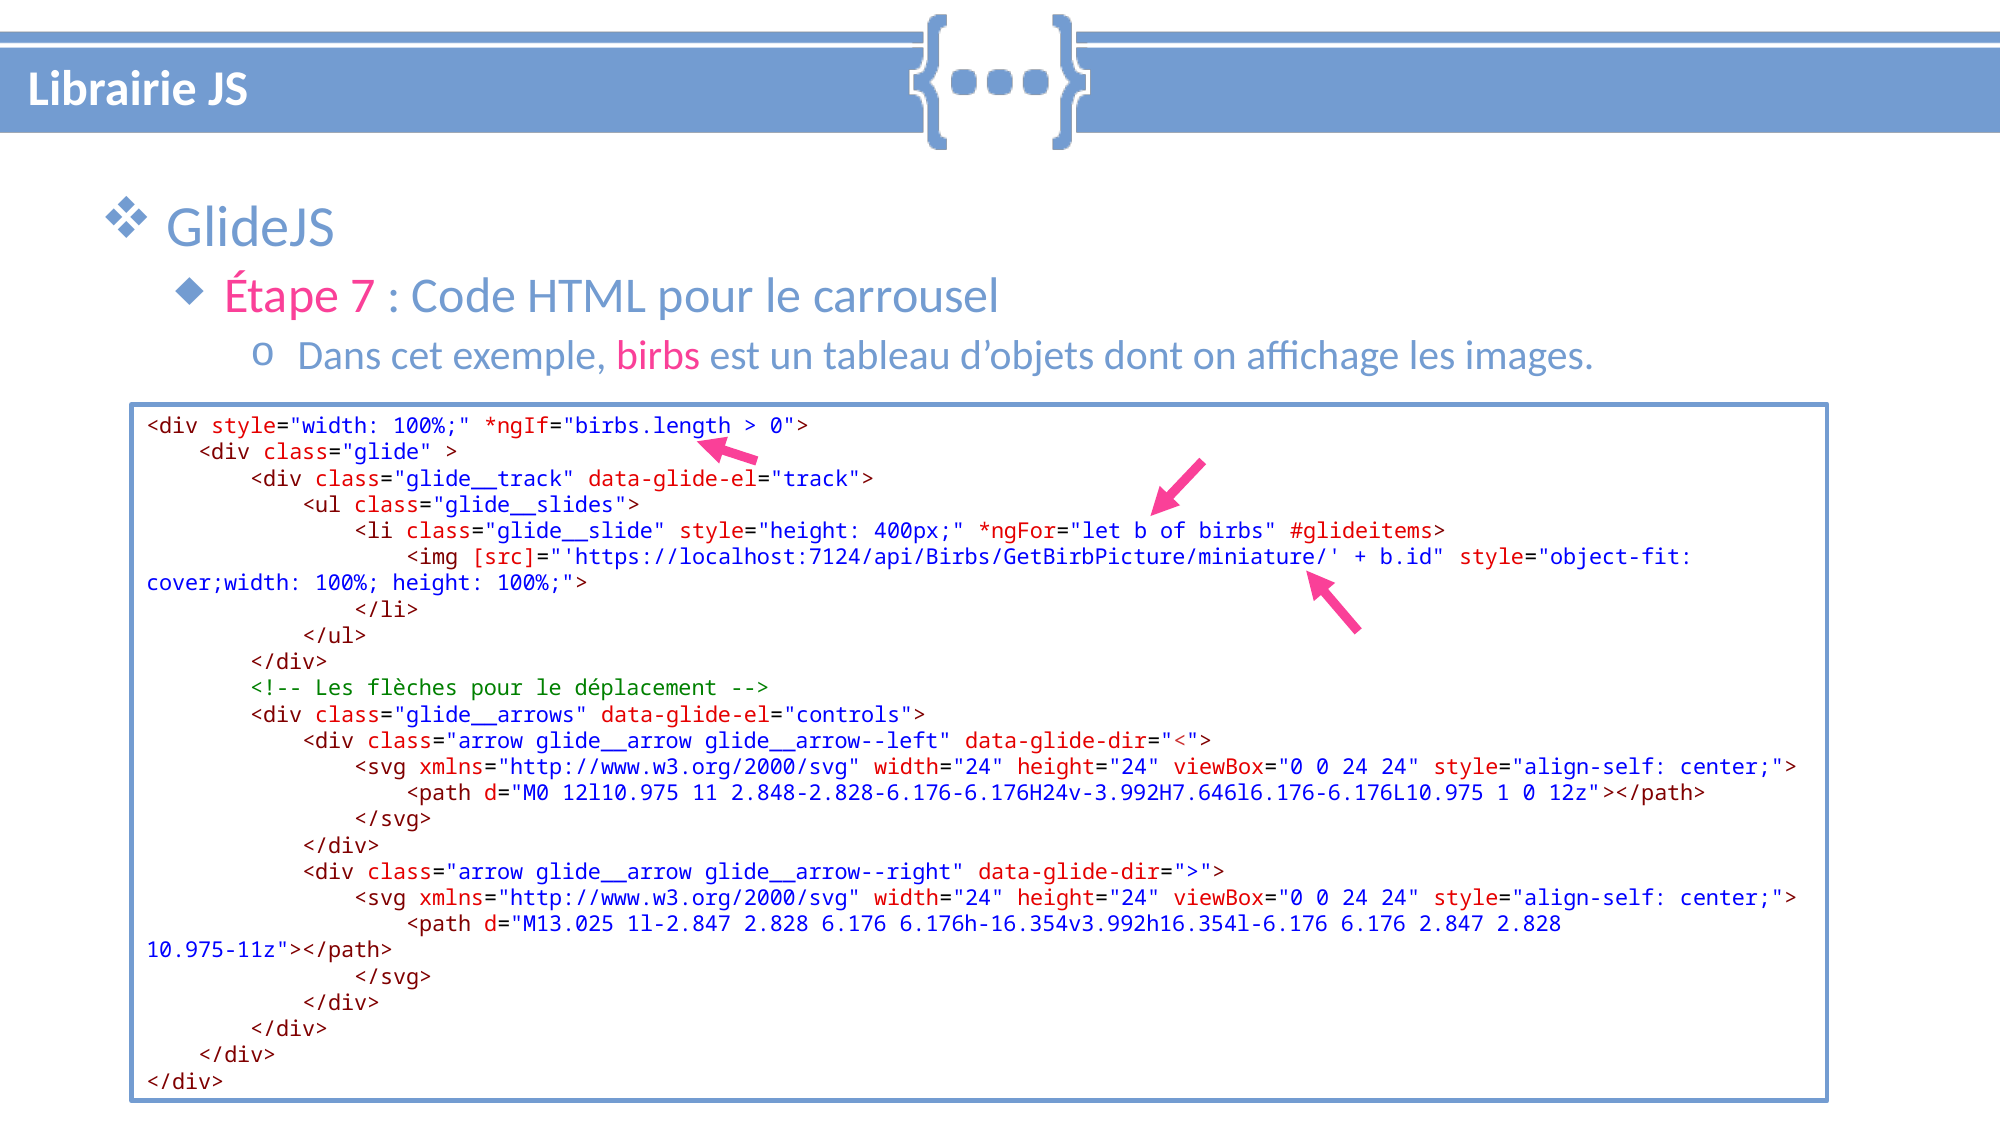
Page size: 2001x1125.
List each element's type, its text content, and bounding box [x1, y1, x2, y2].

text_box <div style="width: 100%;" *ngIf="birbs.length > 0"> <div class="glide" > <div class="glide__track" data-glide-el="track"> <ul class="glide__slides"> <li class="glide__slide" style="height: 400px;" *ngFor="let b of birbs" #glideitems> <img [src]="'https://localhost:7124/api/Birbs/GetBirbPicture/miniature/' + b.id" style="object-fit: cover;width: 100%; height: 100%;"> </li> </ul> </div> <!-- Les flèches pour le déplacement --> <div class="glide__arrows" data-glide-el="controls"> <div class="arrow glide__arrow glide__arrow--left" data-glide-dir="<"> <svg xmlns="http://www.w3.org/2000/svg" width="24" height="24" viewBox="0 0 24 24" style="align-self: center;"> <path d="M0 12l10.975 11 2.848-2.828-6.176-6.176H24v-3.992H7.646l6.176-6.176L10.975 1 0 12z"></path> </svg> </div> <div class="arrow glide__arrow glide__arrow--right" data-glide-dir=">"> <svg xmlns="http://www.w3.org/2000/svg" width="24" height="24" viewBox="0 0 24 24" style="align-self: center;"> <path d="M13.025 1l-2.847 2.828 6.176 6.176h-16.354v3.992h16.354l-6.176 6.176 2.847 2.828 10.975-11z"></path> </svg> </div> </div> </div> </div> [131, 404, 1828, 1101]
picture [0, 4, 2000, 161]
list GlideJS Étape 7 : Code HTML pour le carrousel Dans cet exemple, birbs est un tableau d’objets dont on affichage les images. [85, 188, 1910, 1014]
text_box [696, 441, 757, 461]
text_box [1150, 460, 1203, 516]
title Librairie JS [12, 58, 913, 120]
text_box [1306, 570, 1359, 632]
